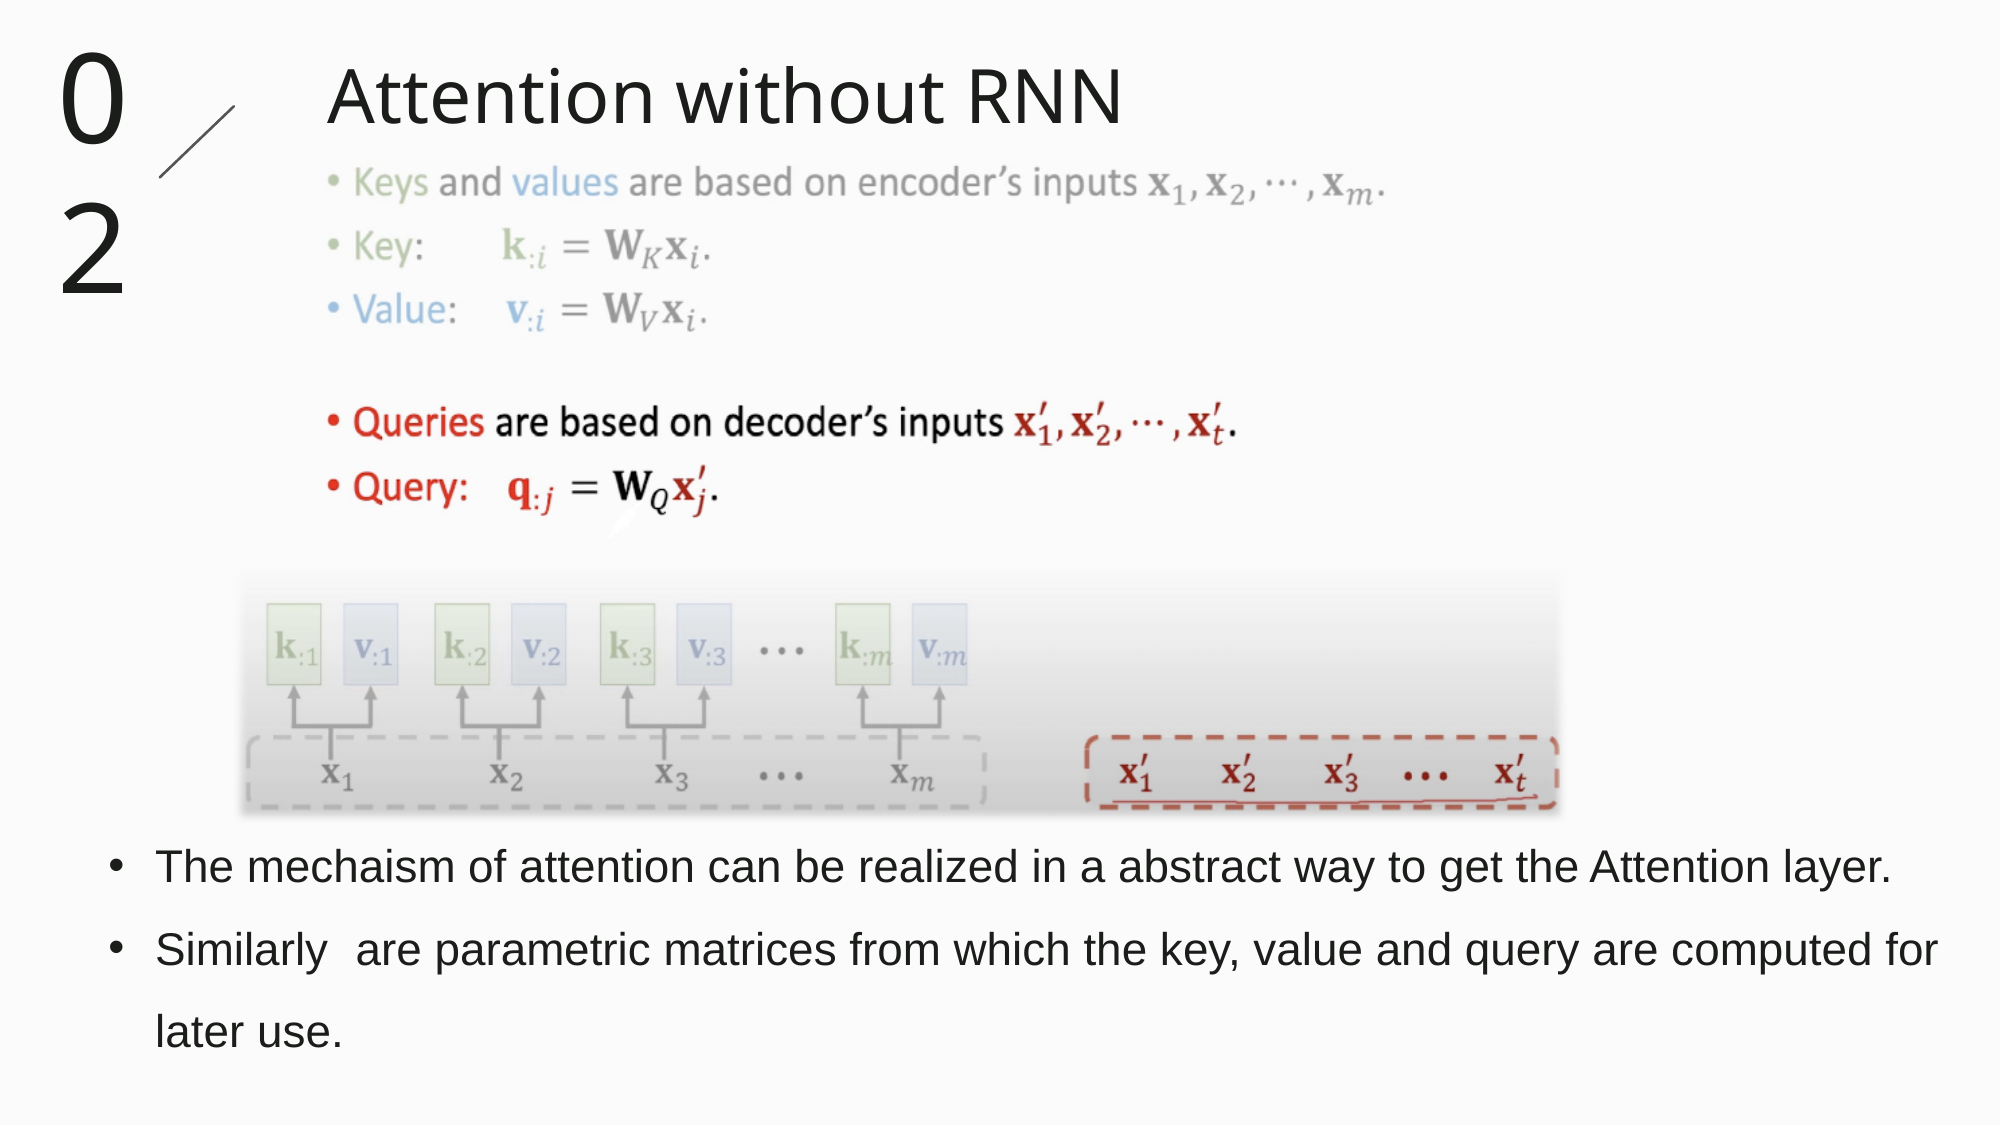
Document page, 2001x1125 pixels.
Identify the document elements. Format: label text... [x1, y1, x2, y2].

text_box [159, 106, 234, 178]
text_box 02 [42, 10, 214, 326]
picture [233, 146, 1568, 824]
text_box Attention without RNN [313, 41, 1656, 146]
